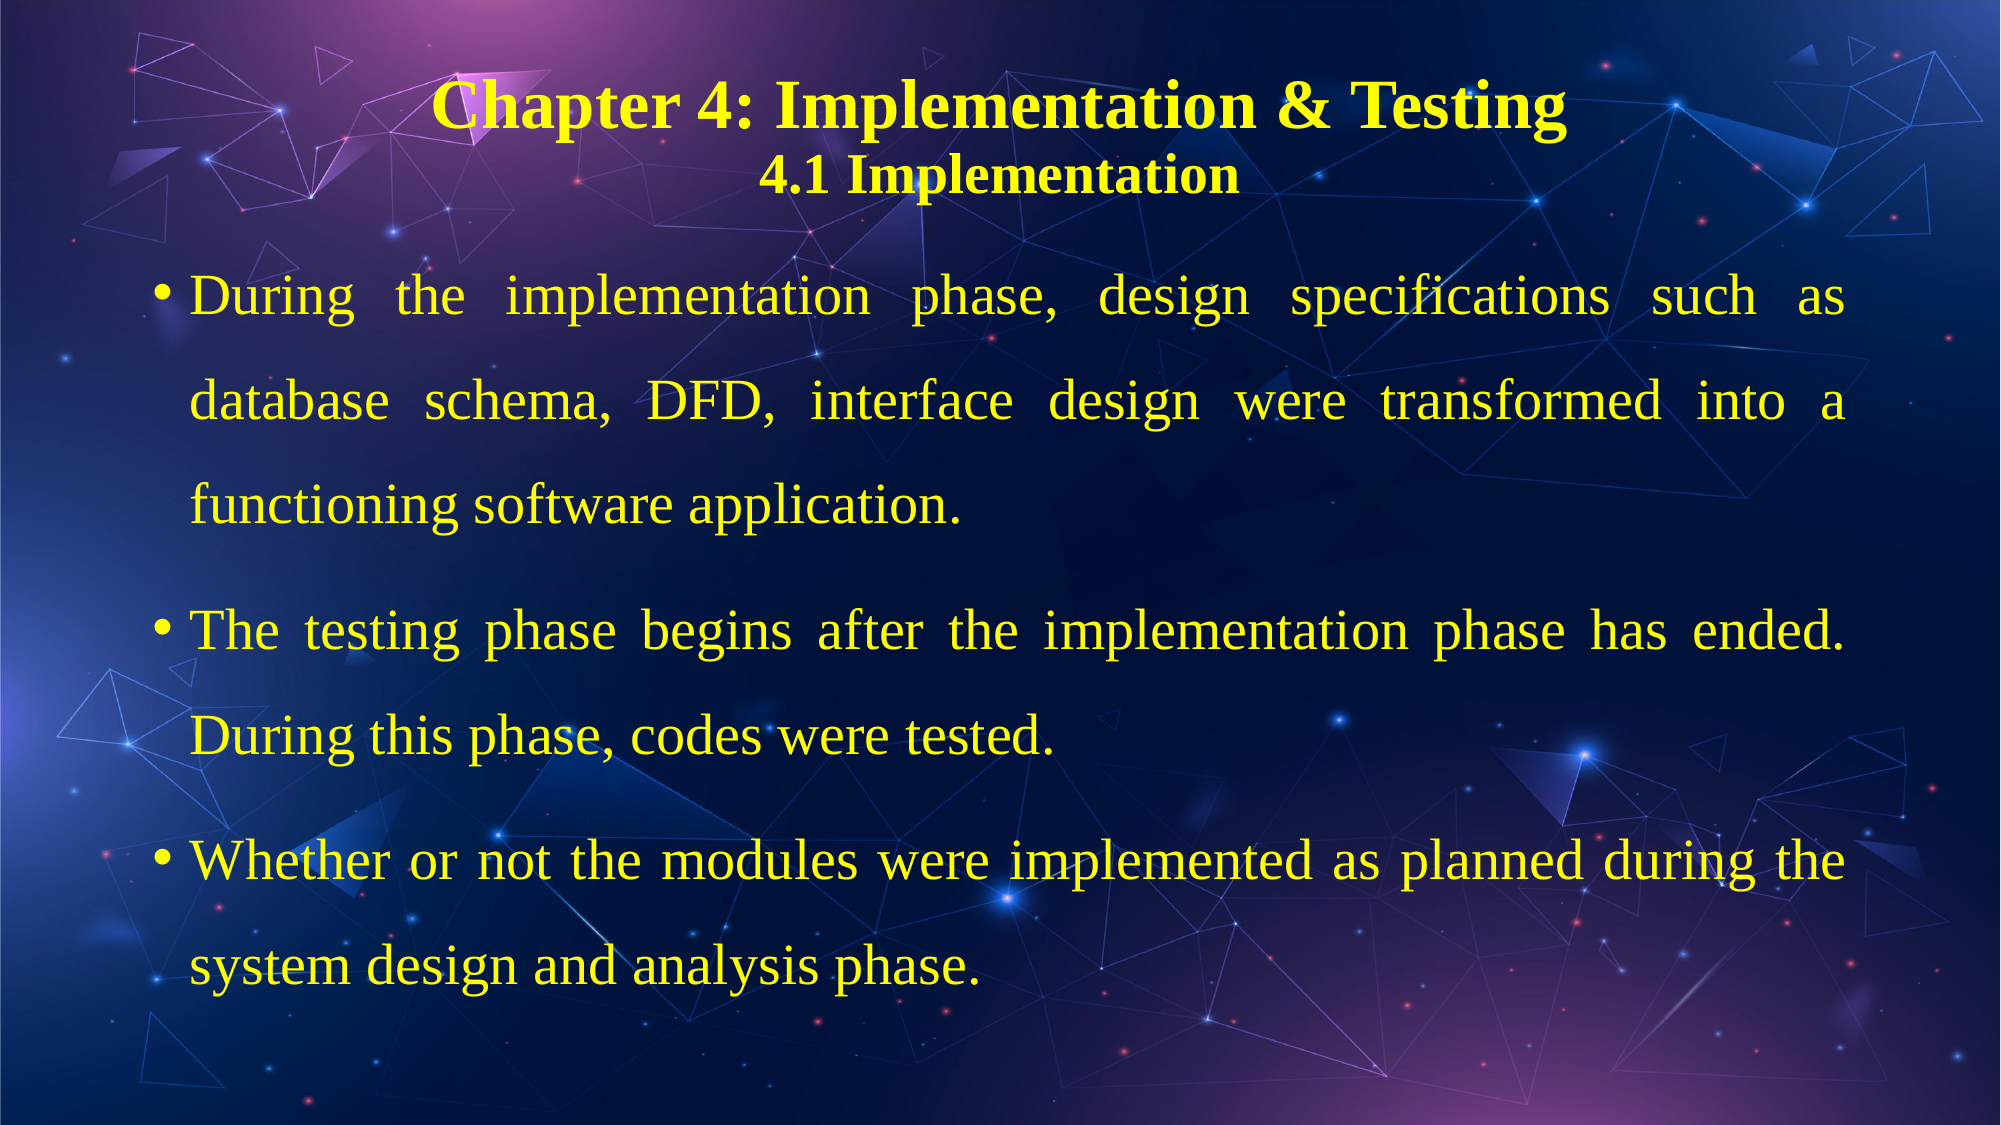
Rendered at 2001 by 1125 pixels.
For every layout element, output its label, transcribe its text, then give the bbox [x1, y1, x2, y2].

title Chapter 4: Implementation & Testing 4.1 Implementation [137, 59, 1863, 213]
list During the implementation phase, design specifications such as database schema, DFD, interface design were transformed into a functioning software application. The testing phase begins after the implementation phase has ended. During this phase, codes were tested. Whether or not the modules were implemented as planned during the system design and analysis phase. [137, 213, 1863, 1014]
picture [0, 0, 2001, 1125]
